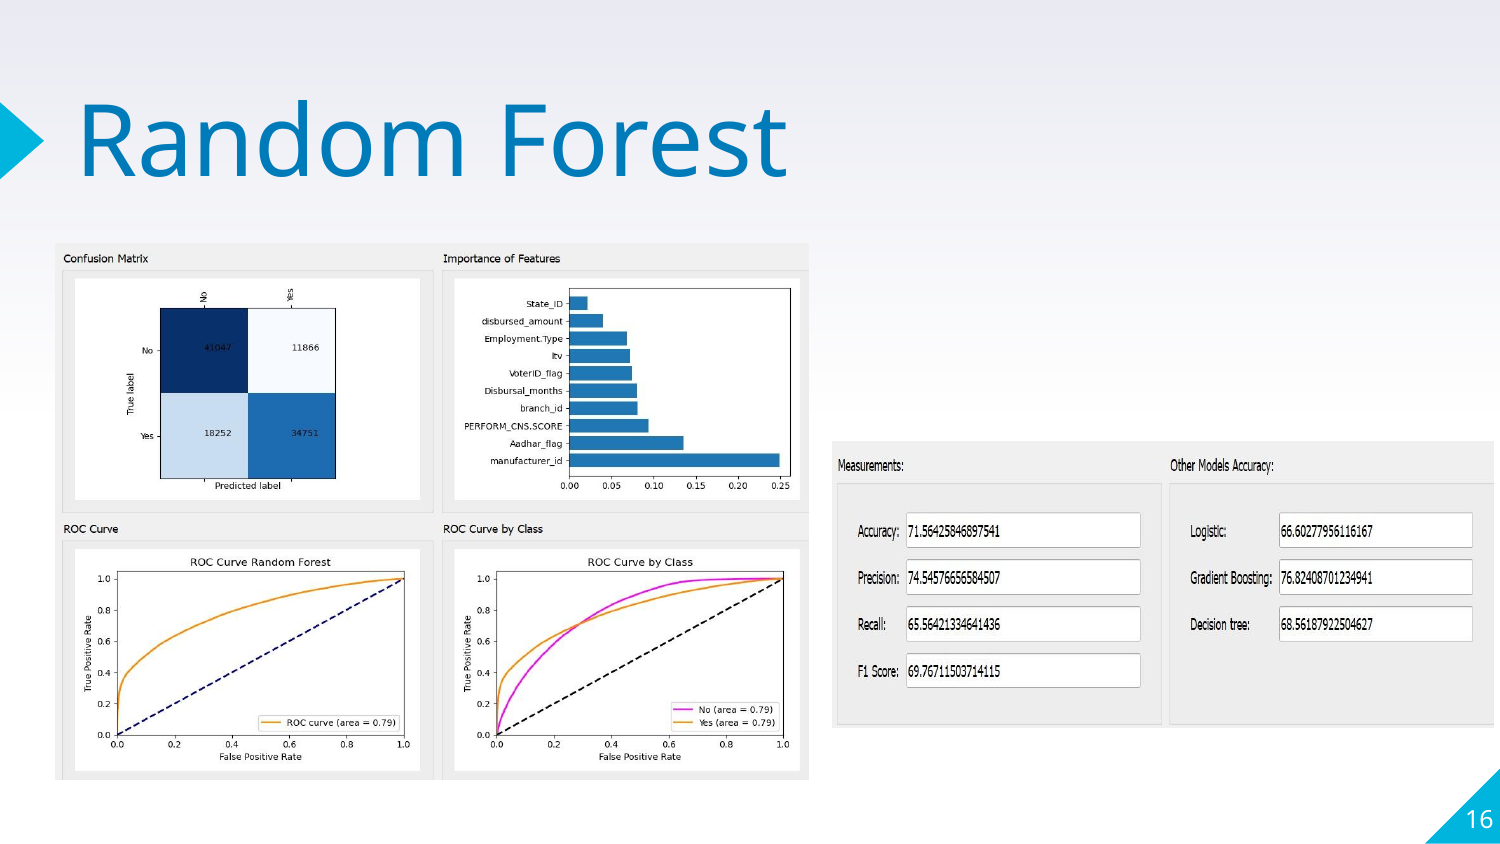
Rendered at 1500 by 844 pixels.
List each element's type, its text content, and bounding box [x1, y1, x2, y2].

picture [832, 440, 1494, 729]
slide_number ‹#› [1418, 760, 1494, 838]
title Random Forest [75, 99, 1001, 277]
picture [54, 243, 809, 780]
